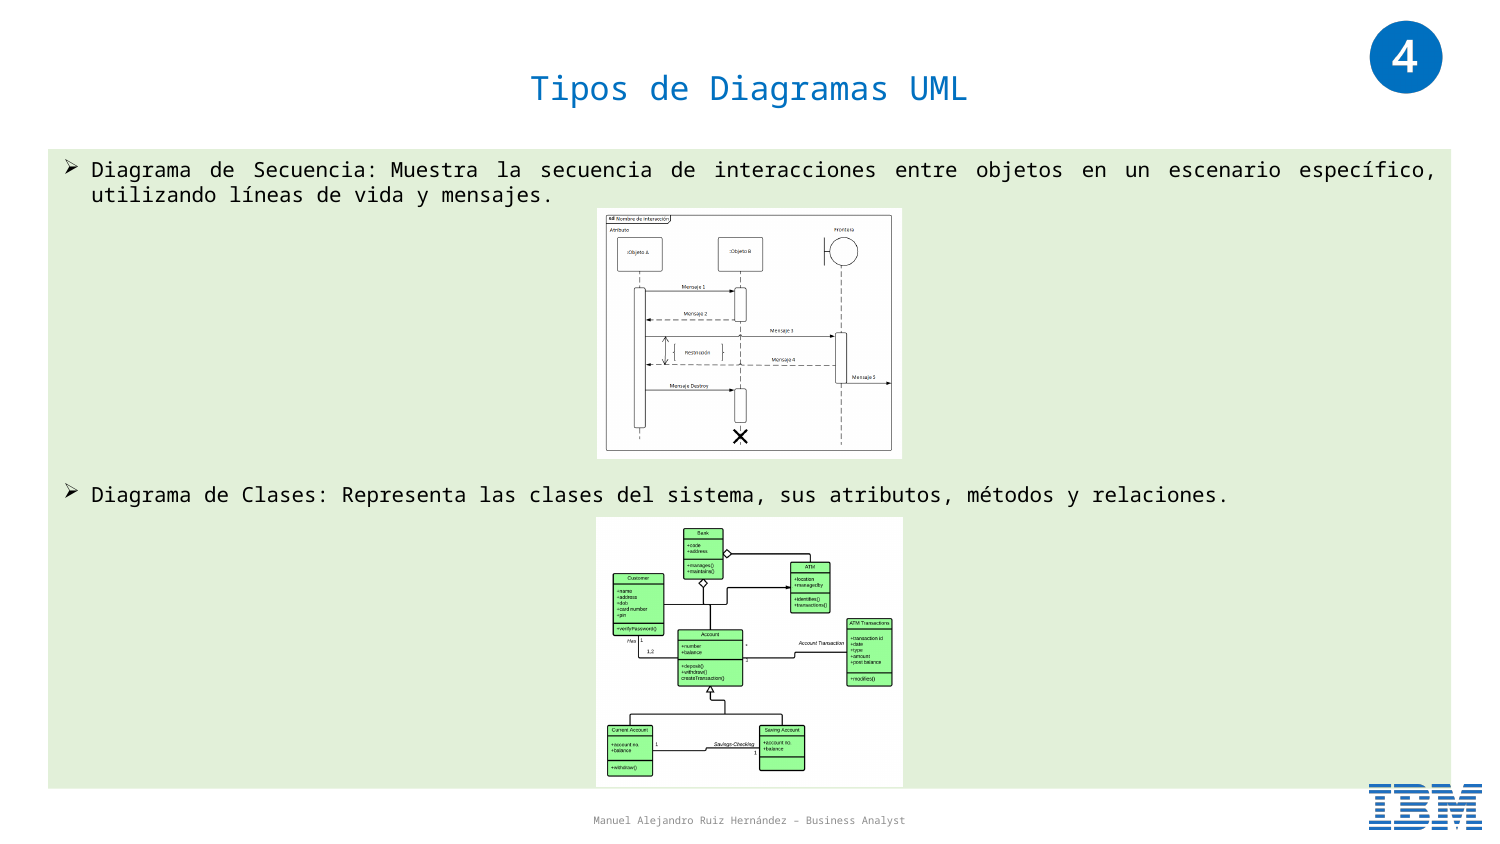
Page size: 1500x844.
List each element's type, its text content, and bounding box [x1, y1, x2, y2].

footer Manuel Alejandro Ruiz Hernández – Business Analyst [496, 797, 1004, 843]
text_box Diagrama de Secuencia: Muestra la secuencia de interacciones entre objetos en un escenario específico, utilizando líneas de vida y mensajes. Diagrama de Clases: Representa las clases del sistema, sus atributos, métodos y relaciones. [48, 149, 1452, 789]
picture [597, 208, 903, 459]
picture [1369, 784, 1482, 830]
picture [1360, 11, 1452, 103]
text_box Tipos de Diagramas UML [271, 60, 1228, 115]
picture [596, 517, 903, 787]
